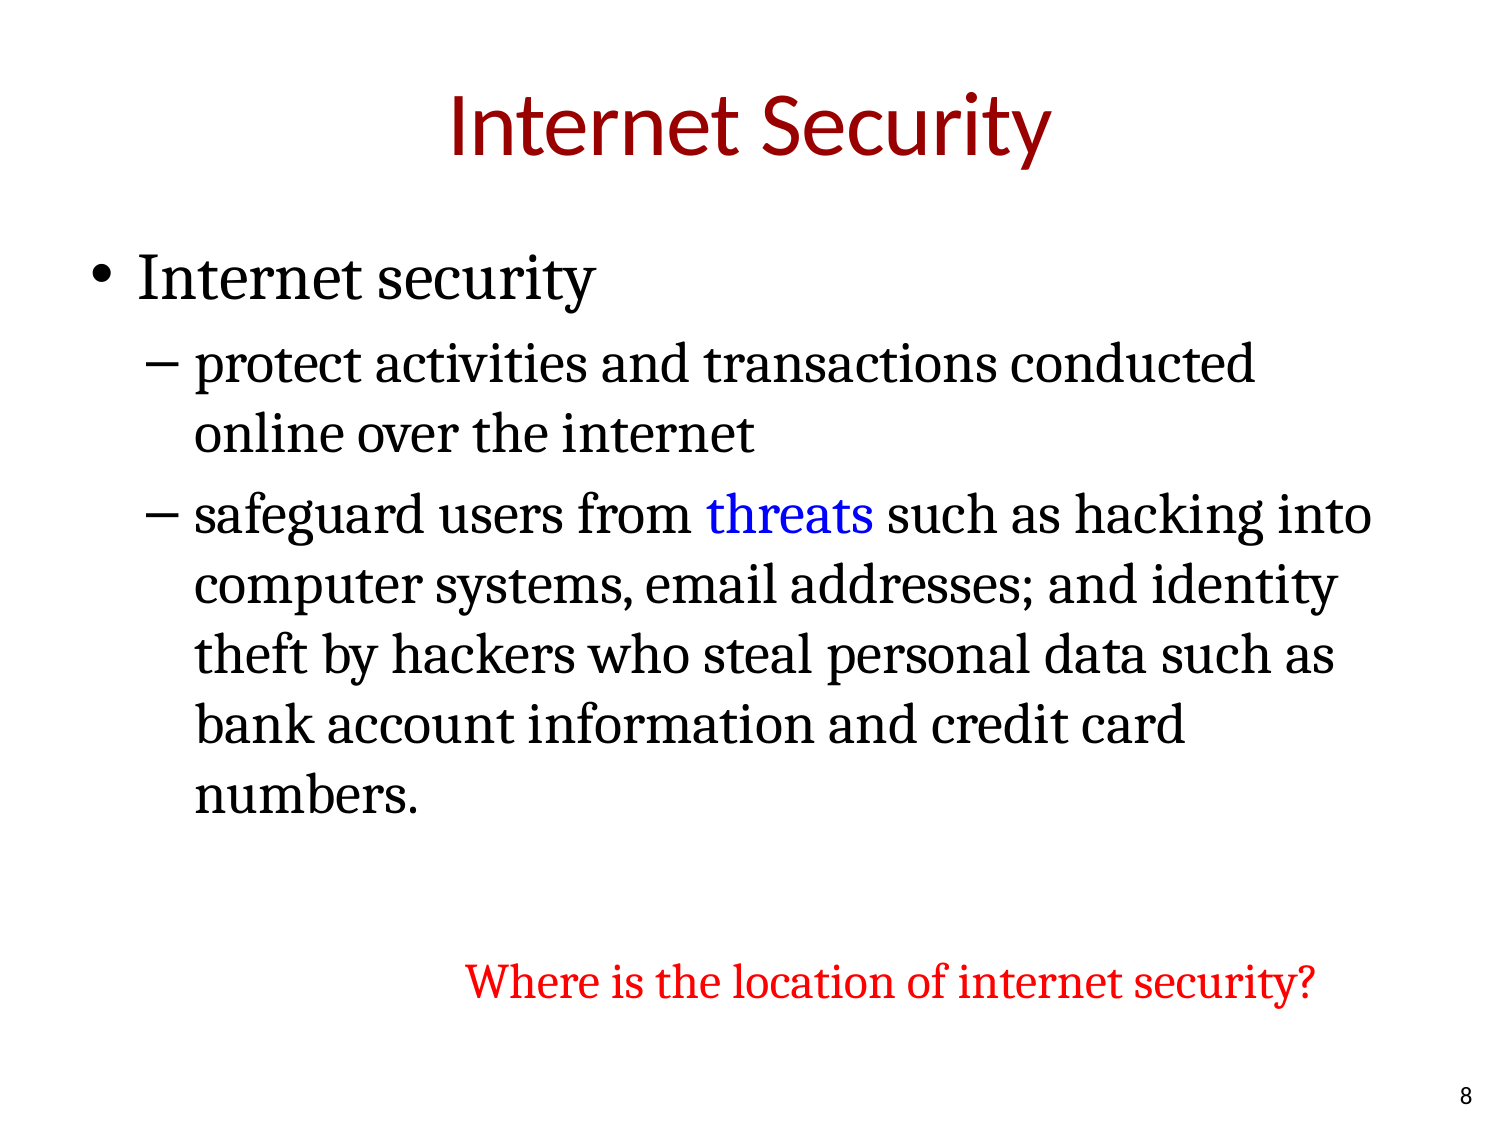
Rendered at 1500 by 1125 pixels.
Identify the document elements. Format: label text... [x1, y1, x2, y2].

title Internet Security [75, 24, 1425, 213]
text_box Where is the location of internet security? [450, 941, 1388, 1017]
list Internet security protect activities and transactions conducted online over the internet safeguard users from threats such as hacking into computer systems, email addresses; and identity theft by hackers who steal personal data such as bank account information and credit card numbers. [75, 224, 1425, 1005]
slide_number 8 [1137, 1065, 1488, 1125]
